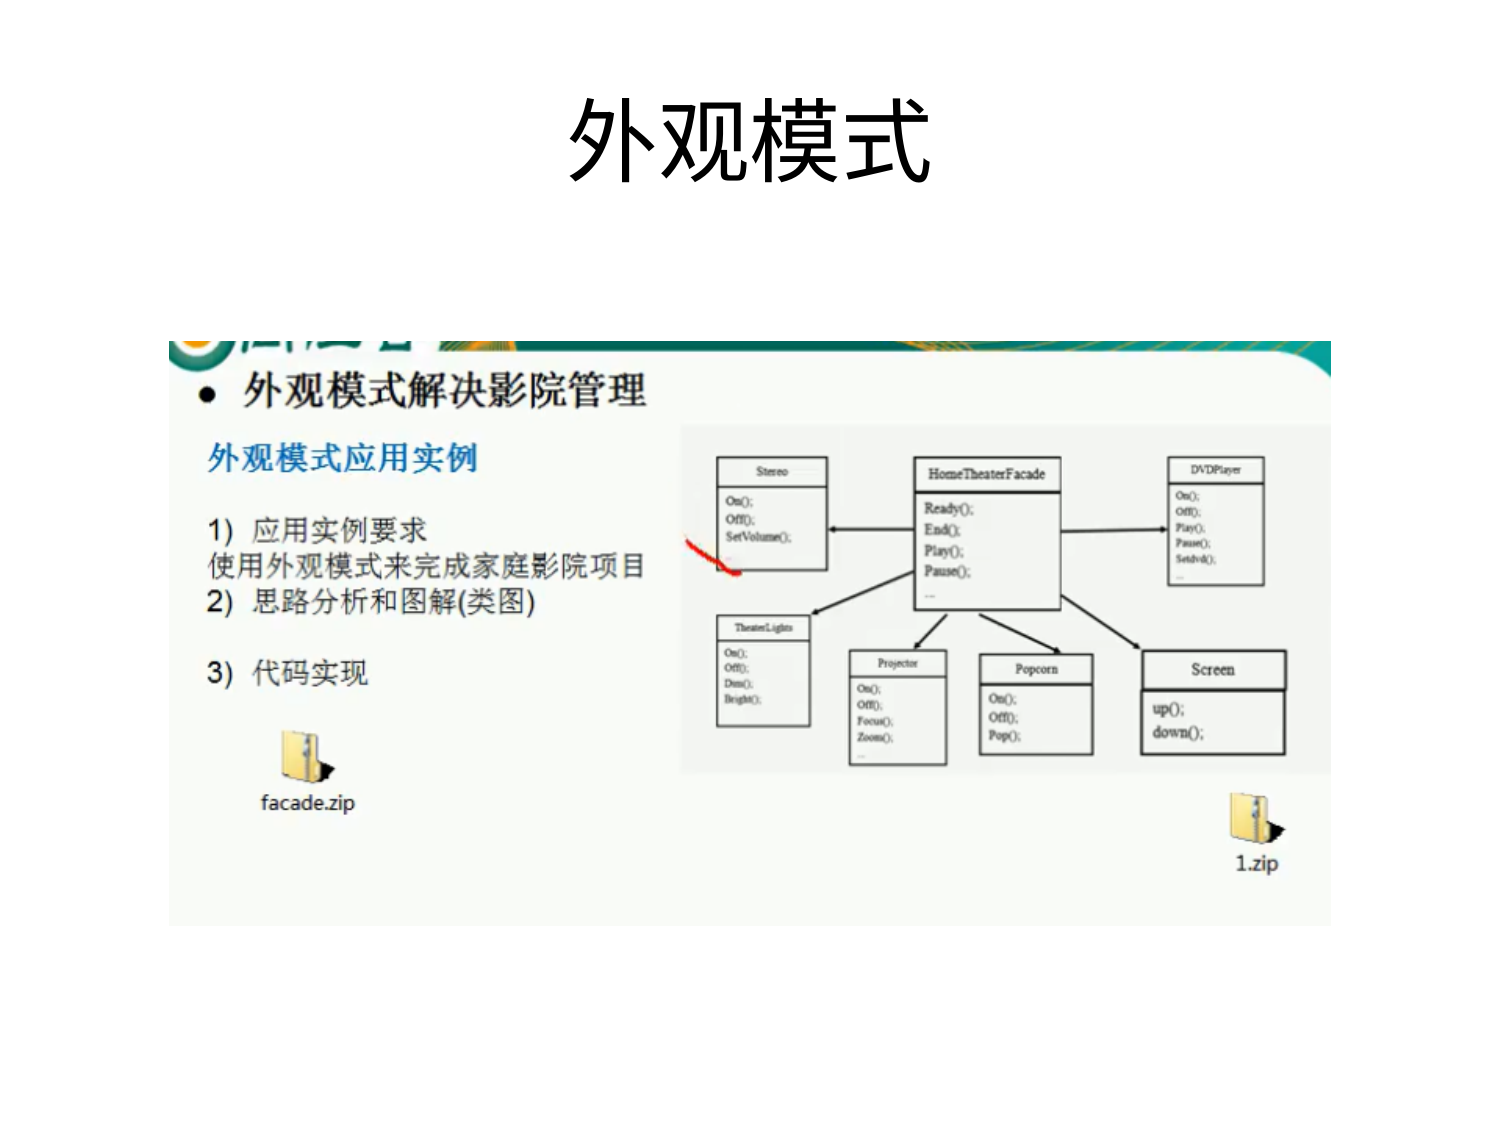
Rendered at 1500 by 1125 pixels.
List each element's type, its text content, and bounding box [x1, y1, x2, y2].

title 外观模式 [75, 45, 1425, 233]
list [169, 341, 1331, 927]
